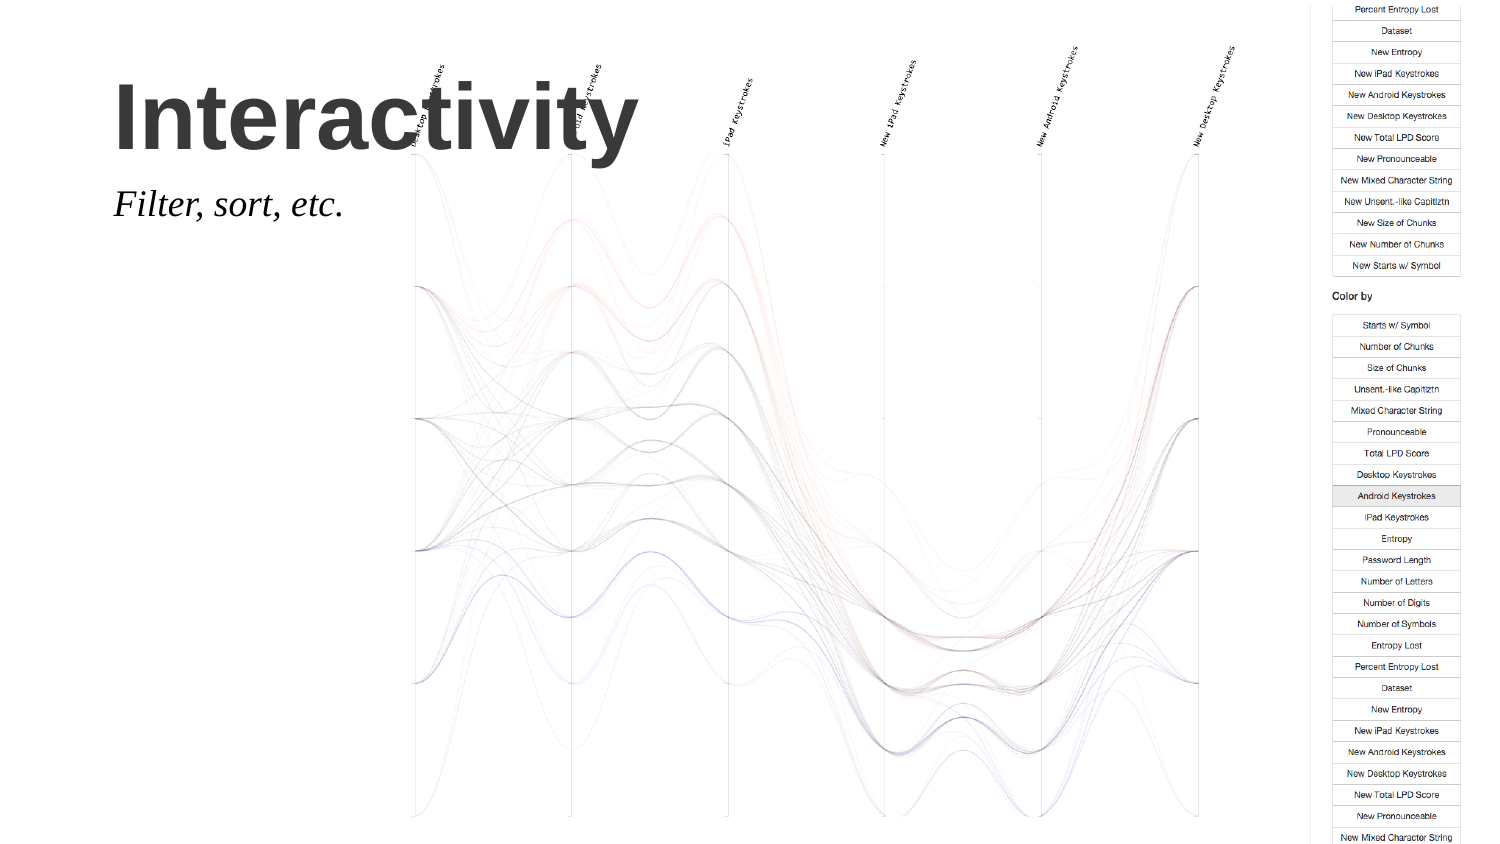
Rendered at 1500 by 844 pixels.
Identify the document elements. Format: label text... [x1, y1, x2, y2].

picture [329, 0, 1477, 844]
list Filter, sort, etc. [102, 178, 329, 364]
title Interactivity [102, 0, 329, 176]
